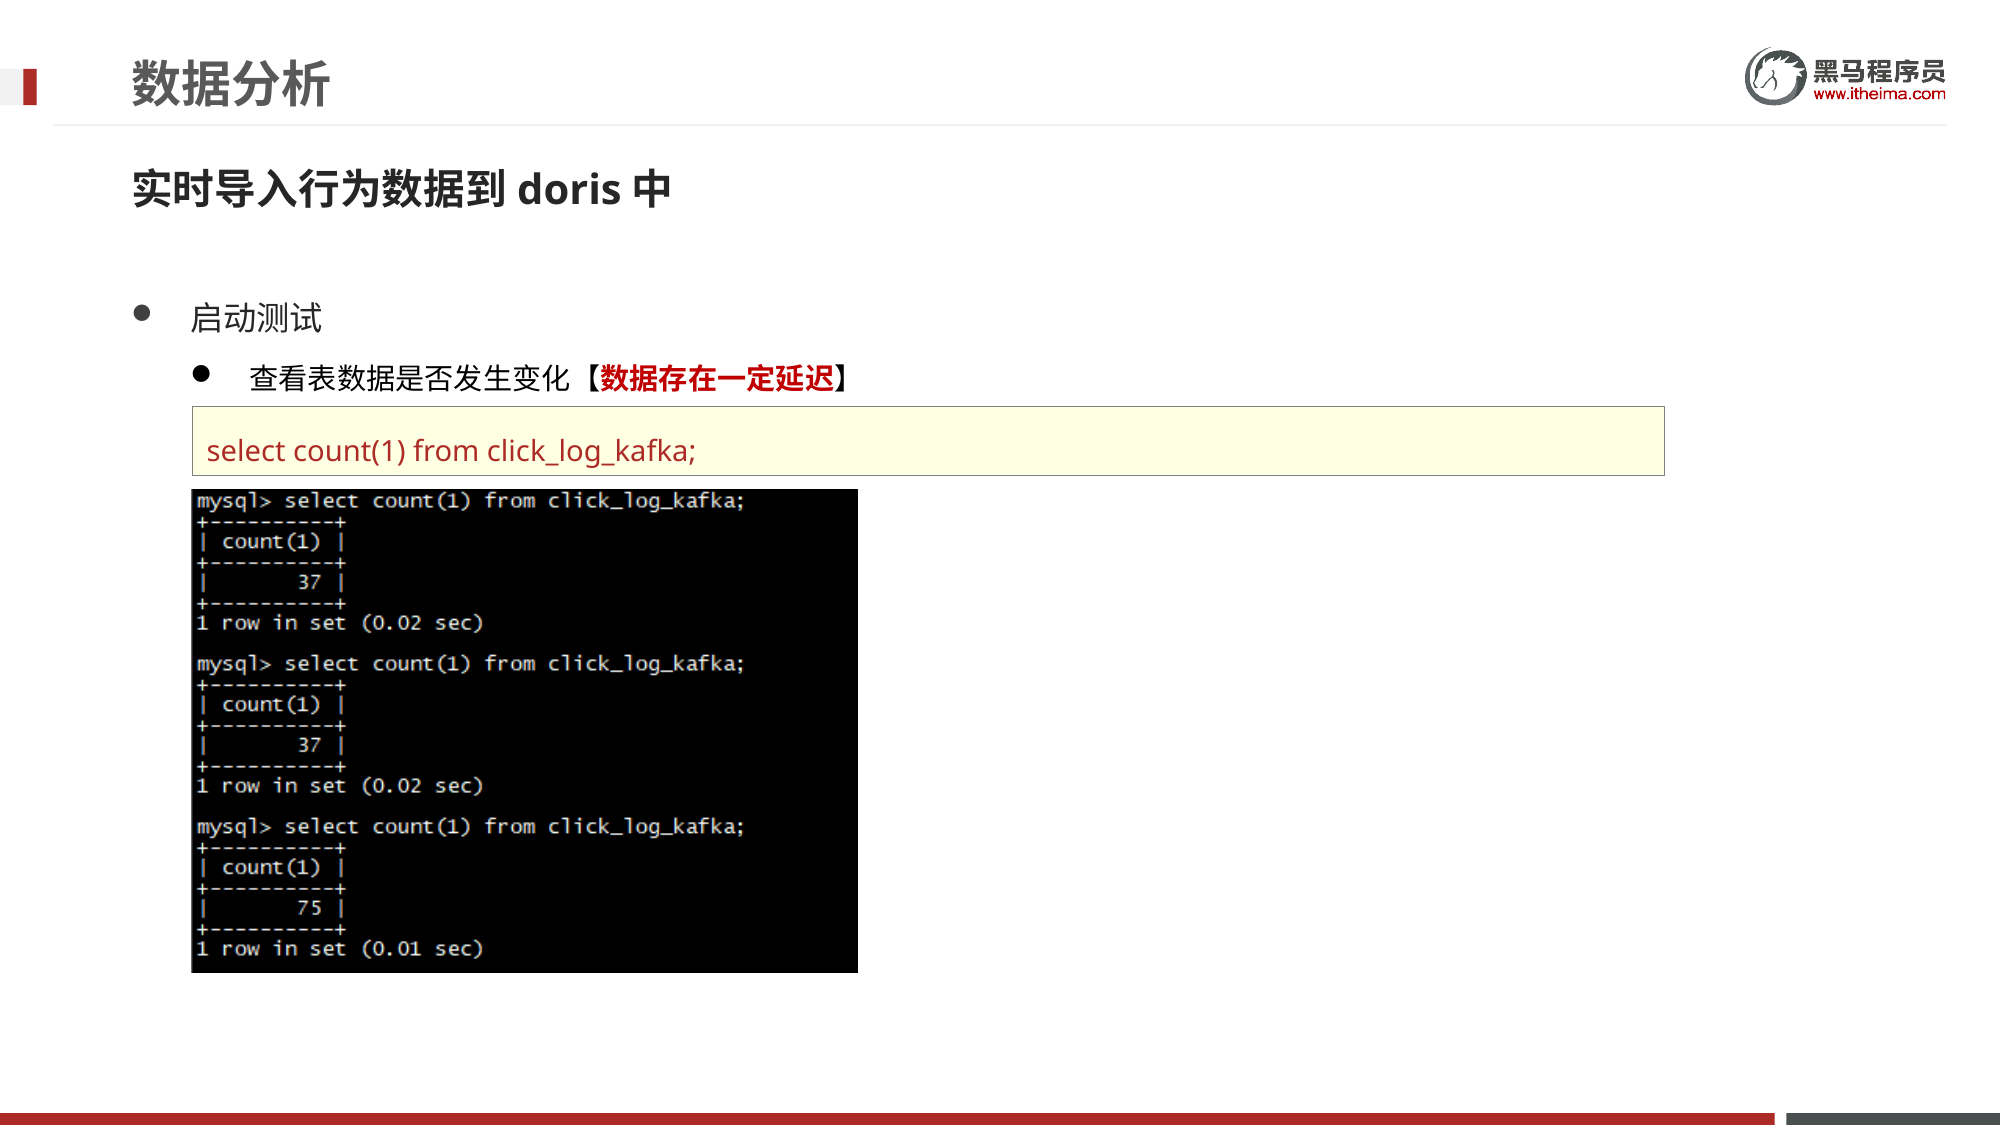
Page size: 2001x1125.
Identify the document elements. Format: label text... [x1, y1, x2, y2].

picture [1744, 46, 1946, 106]
title 数据分析 [116, 40, 1556, 125]
picture [191, 489, 858, 974]
text_box 实时导入行为数据到doris中 [116, 145, 875, 231]
list 启动测试 查看表数据是否发生变化【数据存在一定延迟】 启动行为日志数据模拟器【如已启动，则跳过】 [116, 270, 1662, 699]
text_box select count(1) from click_log_kafka; [190, 404, 1666, 477]
